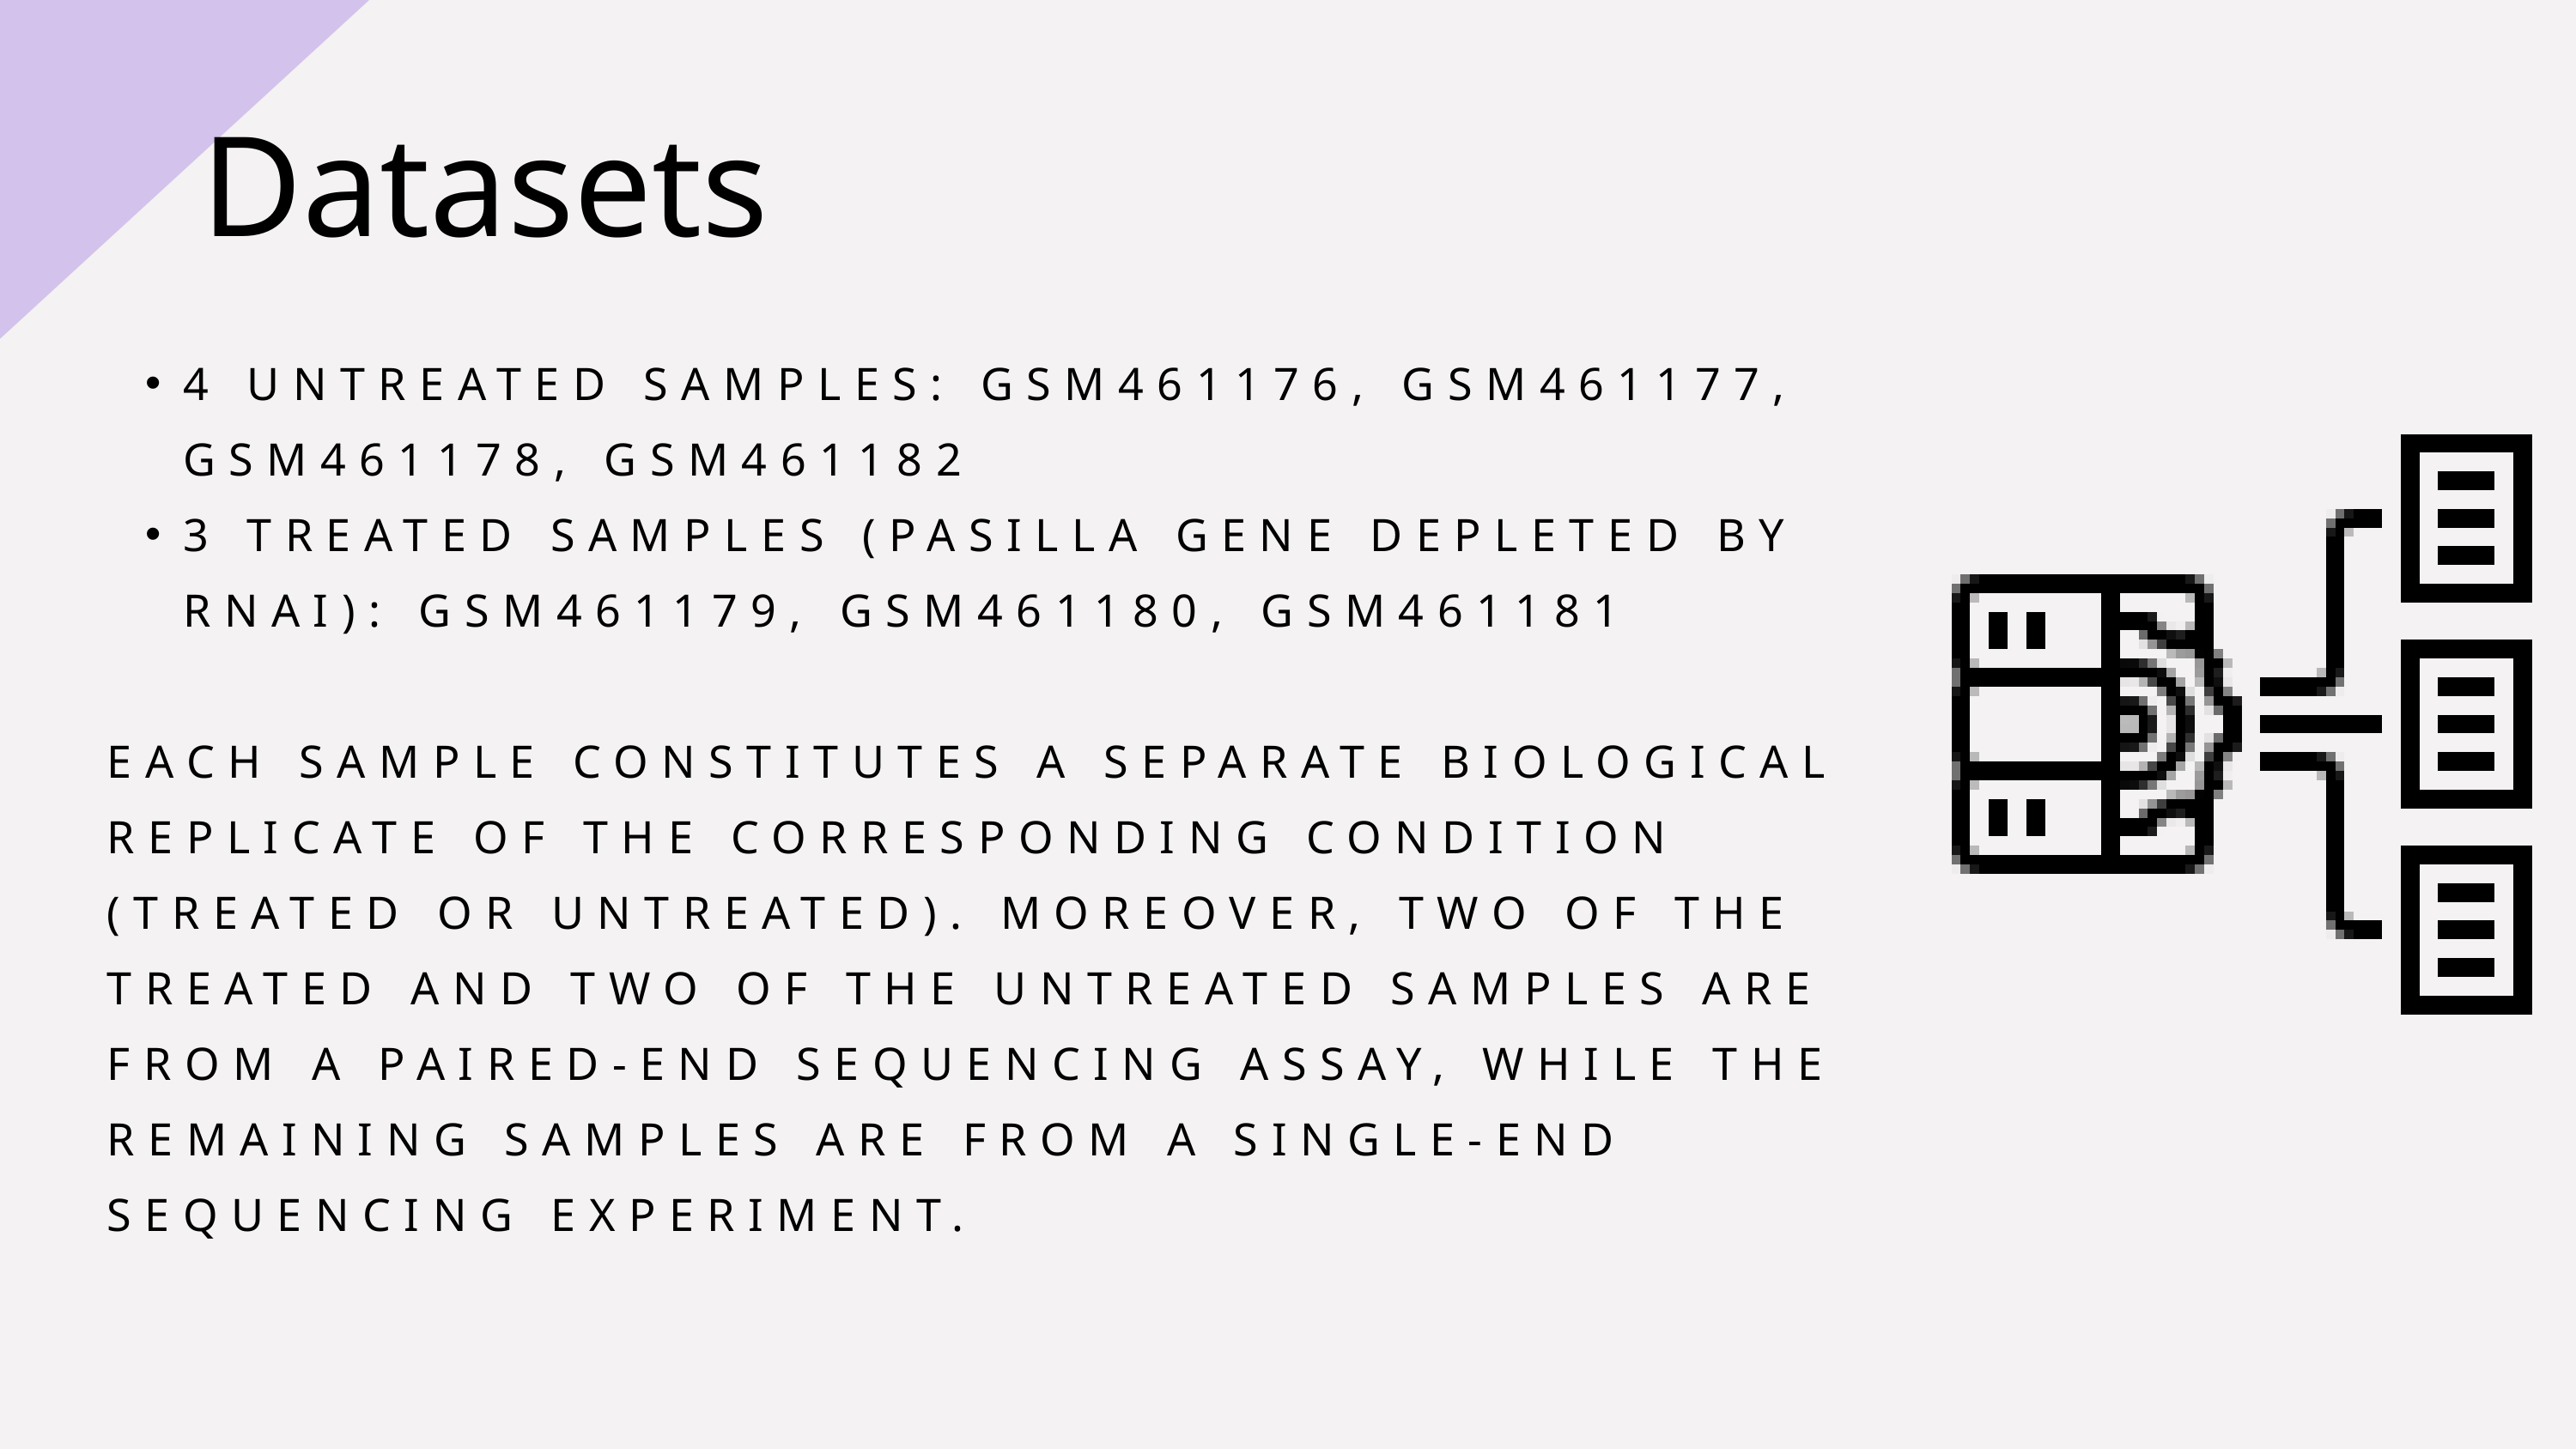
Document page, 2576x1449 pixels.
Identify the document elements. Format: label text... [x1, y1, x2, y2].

text_box 4 UNTREATED SAMPLES: GSM461176, GSM461177, GSM461178, GSM461182 3 TREATED SAMPLES (PASILLA GENE DEPLETED BY RNAI): GSM461179, GSM461180, GSM461181 EACH SAMPLE CONSTITUTES A SEPARATE BIOLOGICAL REPLICATE OF THE CORRESPONDING CONDITION (TREATED OR UNTREATED). MOREOVER, TWO OF THE TREATED AND TWO OF THE UNTREATED SAMPLES ARE FROM A PAIRED-END SEQUENCING ASSAY, WHILE THE REMAINING SAMPLES ARE FROM A SINGLE-END SEQUENCING EXPERIMENT. [106, 334, 2005, 1313]
text_box Datasets [372, 70, 2005, 264]
picture [1952, 433, 2532, 1015]
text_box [0, 0, 368, 365]
